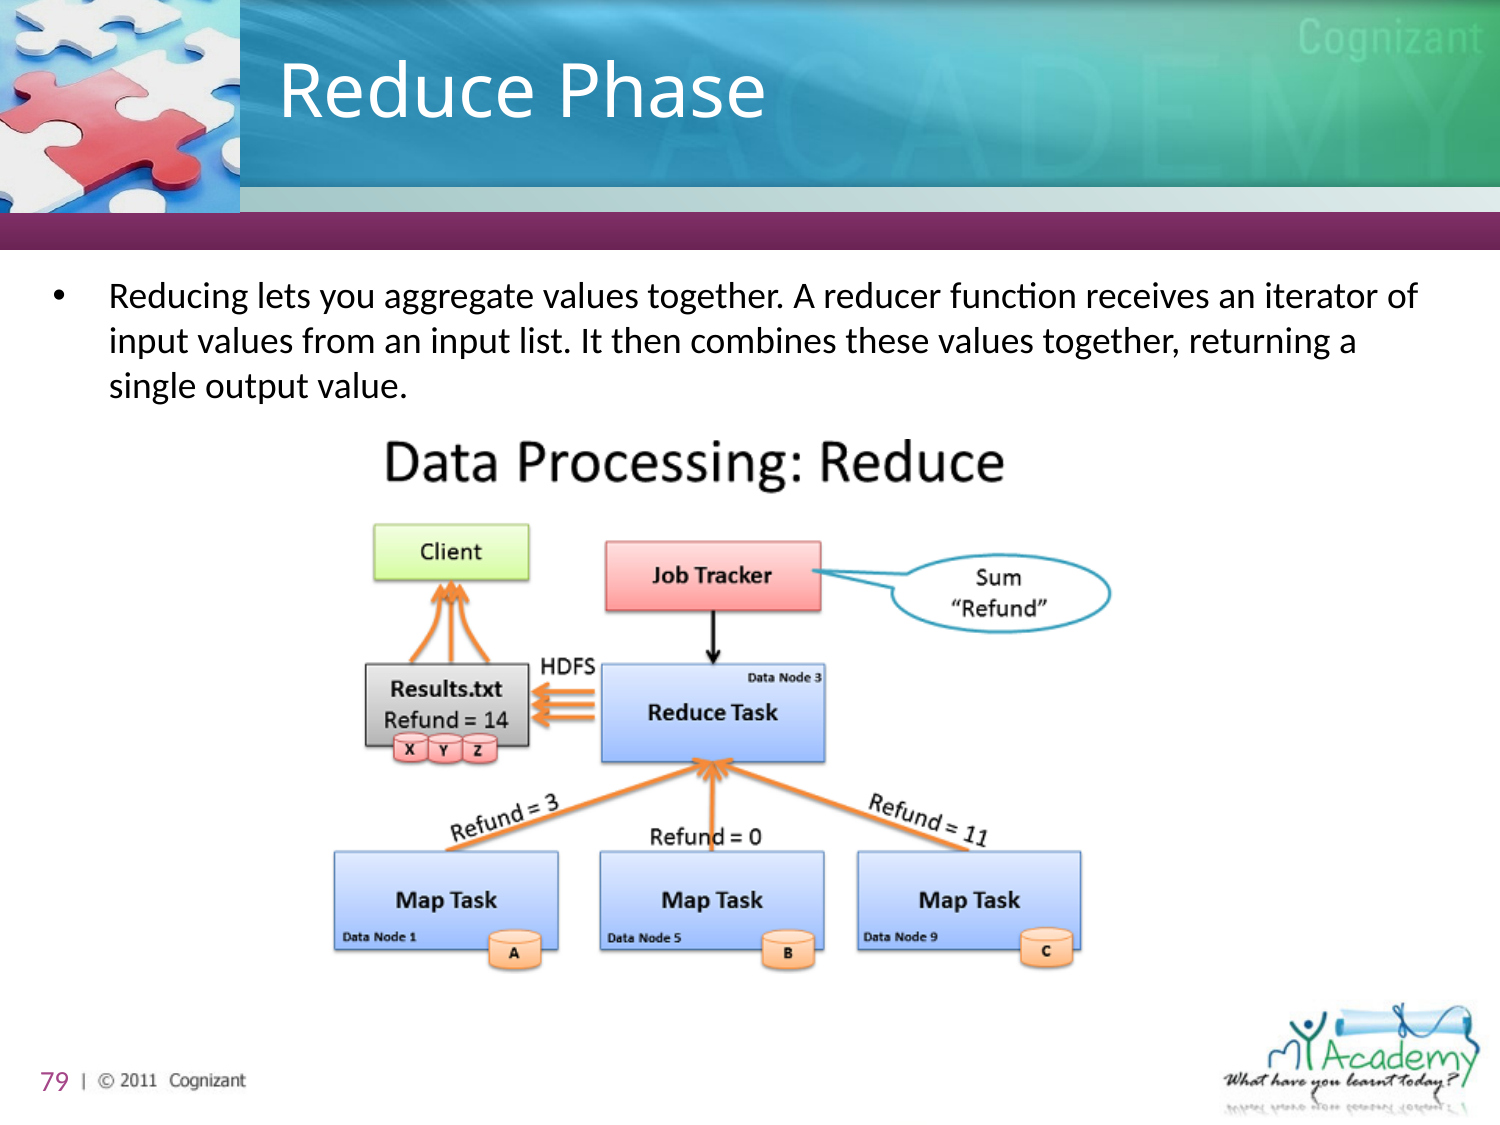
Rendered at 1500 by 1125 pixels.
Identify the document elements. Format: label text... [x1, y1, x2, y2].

title Reduce Phase [262, 0, 1500, 175]
picture [0, 250, 1500, 1125]
slide_number 79 [24, 1054, 100, 1100]
list Reducing lets you aggregate values together. A reducer function receives an iterator of input values from an input list. It then combines these values together, returning a single output value. [37, 263, 1463, 1076]
picture [0, 0, 1500, 213]
